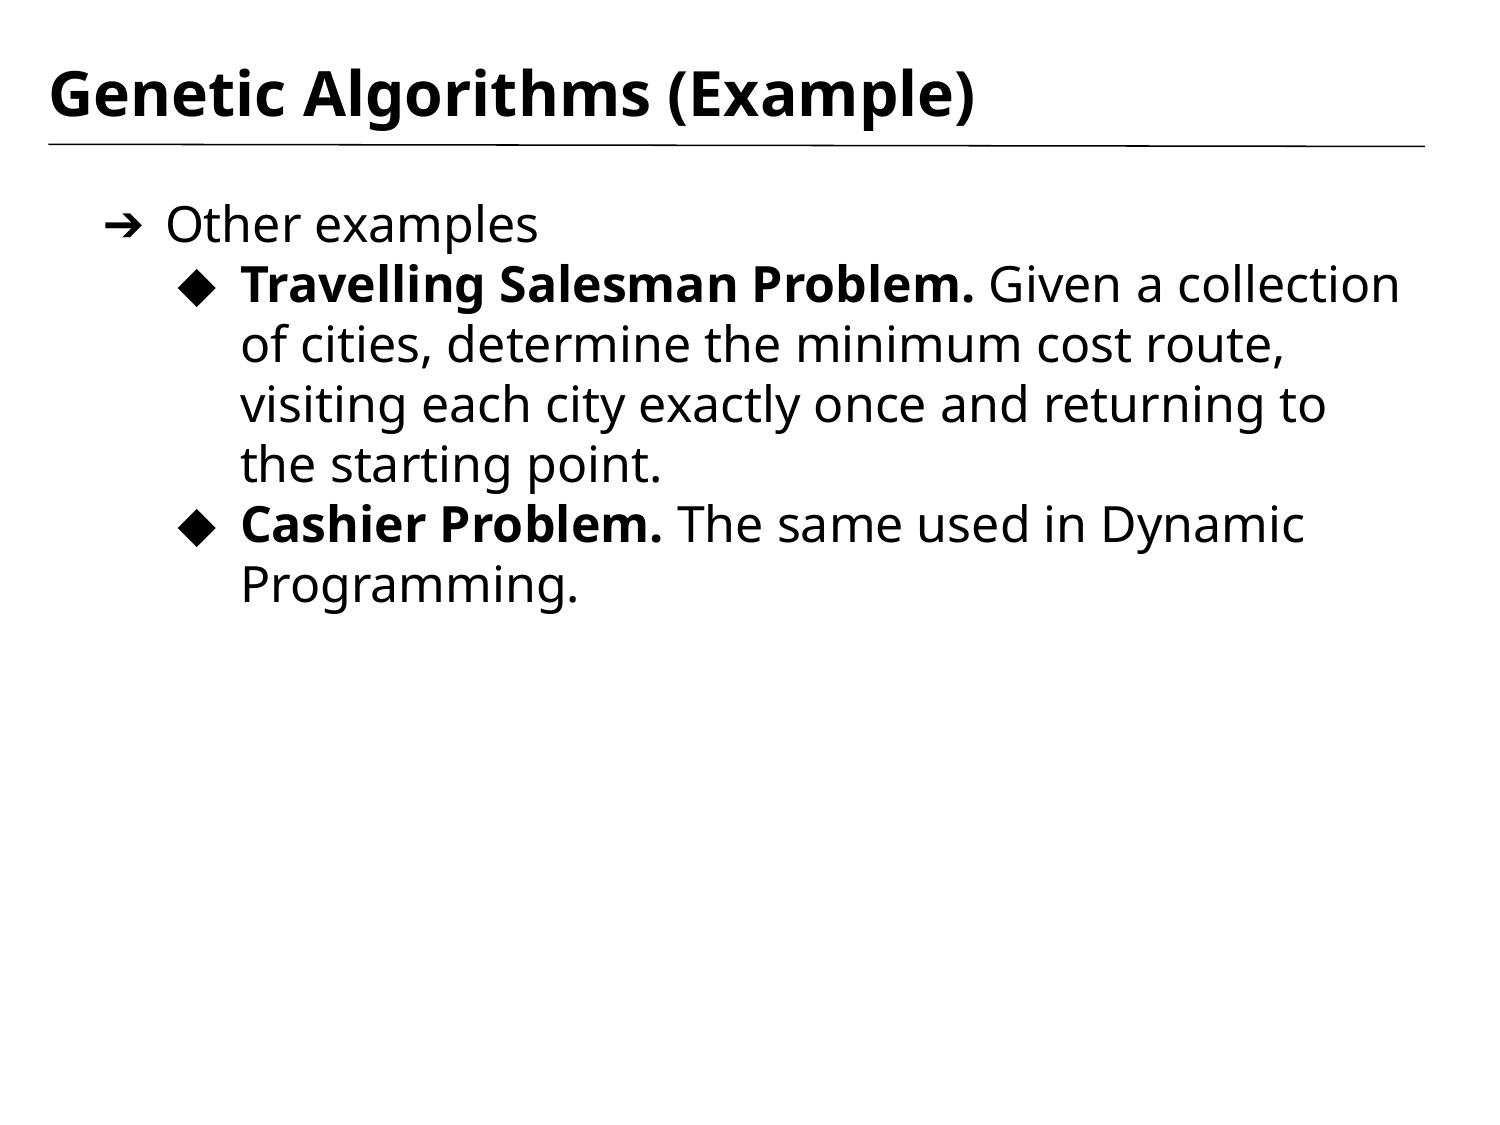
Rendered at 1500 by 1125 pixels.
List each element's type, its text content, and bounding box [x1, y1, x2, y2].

list Other examples Travelling Salesman Problem. Given a collection of cities, determine the minimum cost route, visiting each city exactly once and returning to the starting point. Cashier Problem. The same used in Dynamic Programming. [75, 177, 1425, 1026]
title Genetic Algorithms (Example) [33, 32, 1384, 145]
